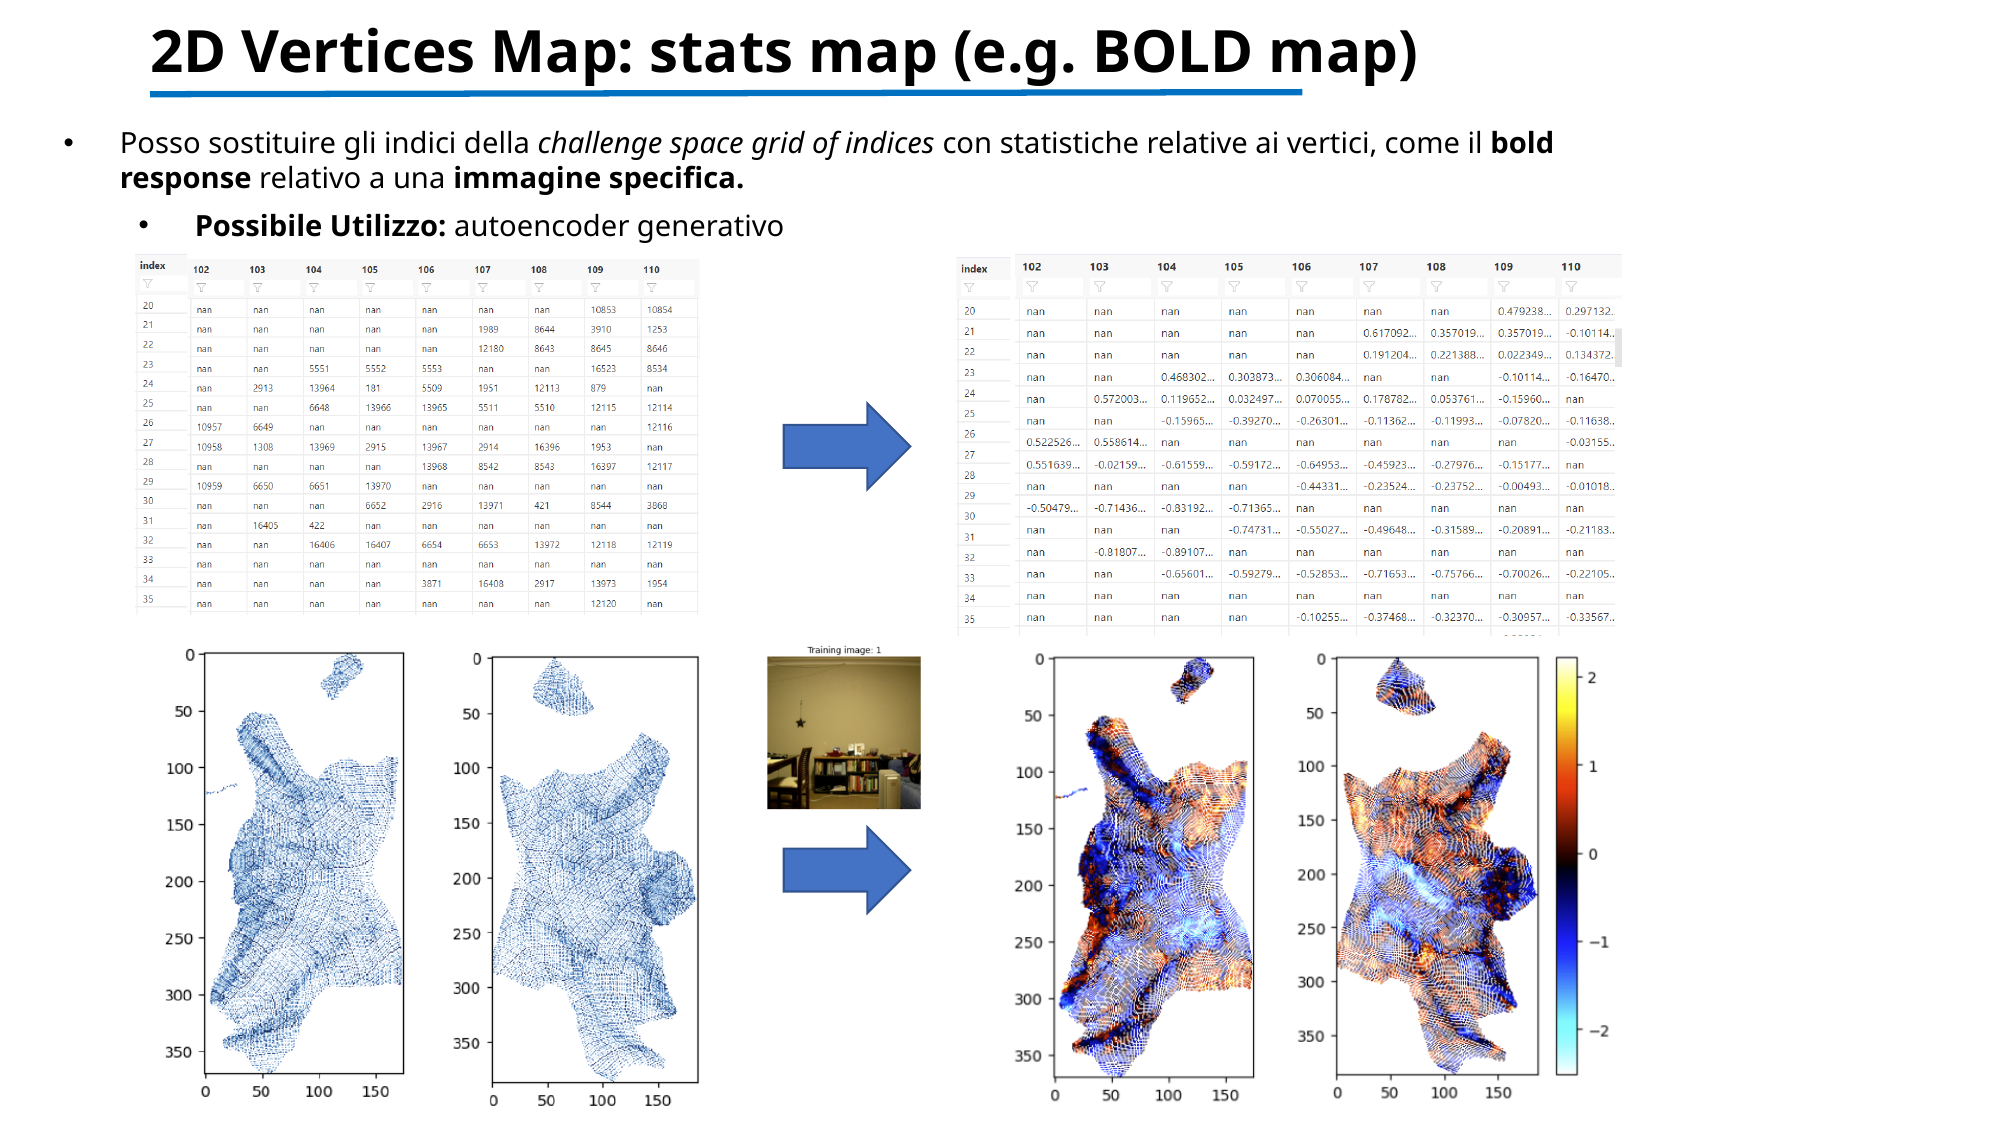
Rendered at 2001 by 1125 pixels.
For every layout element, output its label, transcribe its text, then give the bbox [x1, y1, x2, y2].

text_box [135, 254, 700, 615]
text_box 2D Vertices Map: stats map (e.g. BOLD map) [135, 6, 1529, 92]
text_box Posso sostituire gli indici della challenge space grid of indices con statistiche relative ai vertici, come il bold response relativo a una immagine specifica. Possibile Utilizzo: autoencoder generativo [48, 117, 1598, 250]
picture [156, 636, 725, 1119]
picture [956, 257, 1011, 636]
text_box [782, 401, 912, 492]
picture [996, 647, 1622, 1119]
picture [1015, 254, 1622, 636]
text_box [782, 824, 912, 916]
picture [759, 642, 935, 815]
